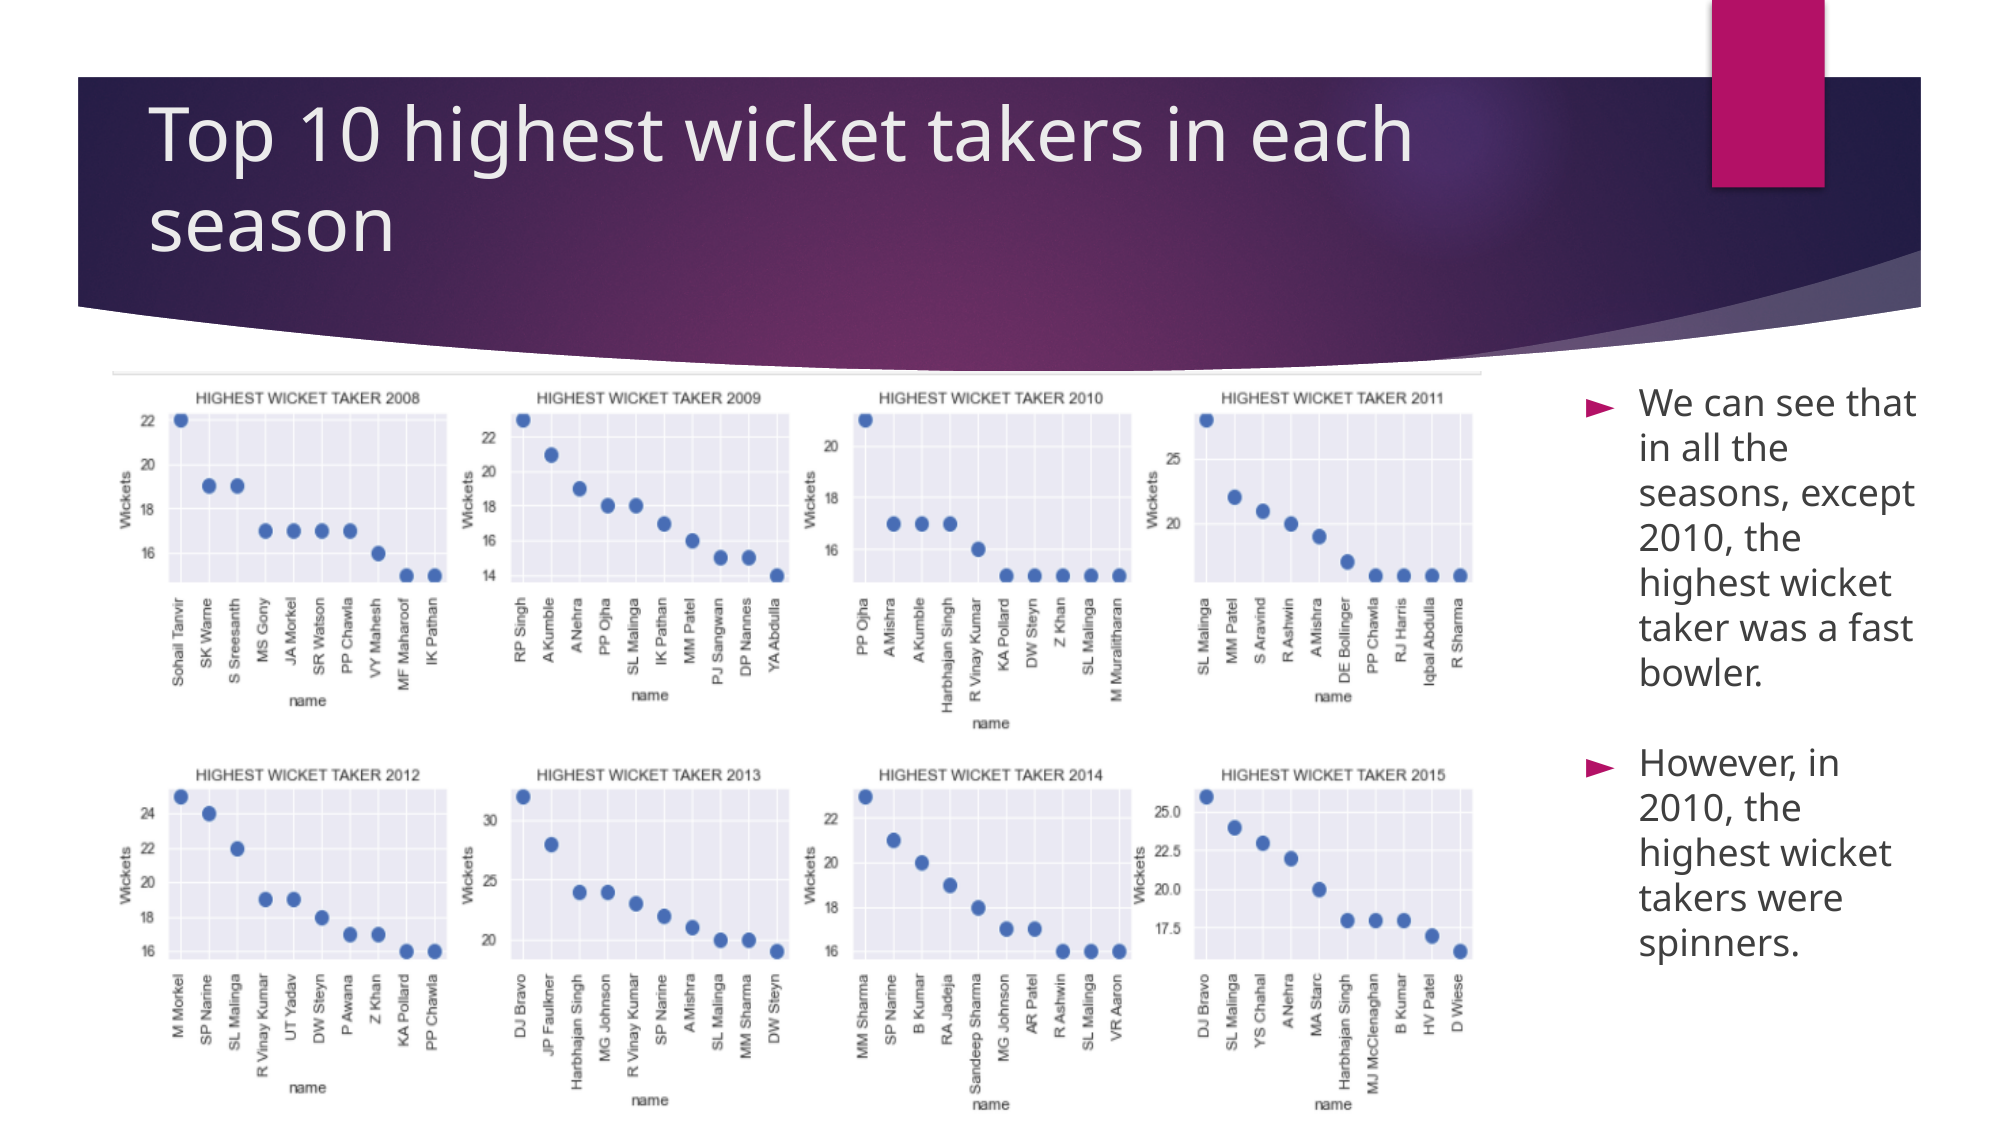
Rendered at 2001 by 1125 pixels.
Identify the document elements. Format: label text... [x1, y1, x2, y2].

list We can see that in all the seasons, except 2010, the highest wicket taker was a fast bowler. However, in 2010, the highest wicket takers were spinners. [1548, 371, 1959, 1125]
picture [79, 78, 1920, 1125]
title Top 10 highest wicket takers in each season [133, 106, 1627, 247]
